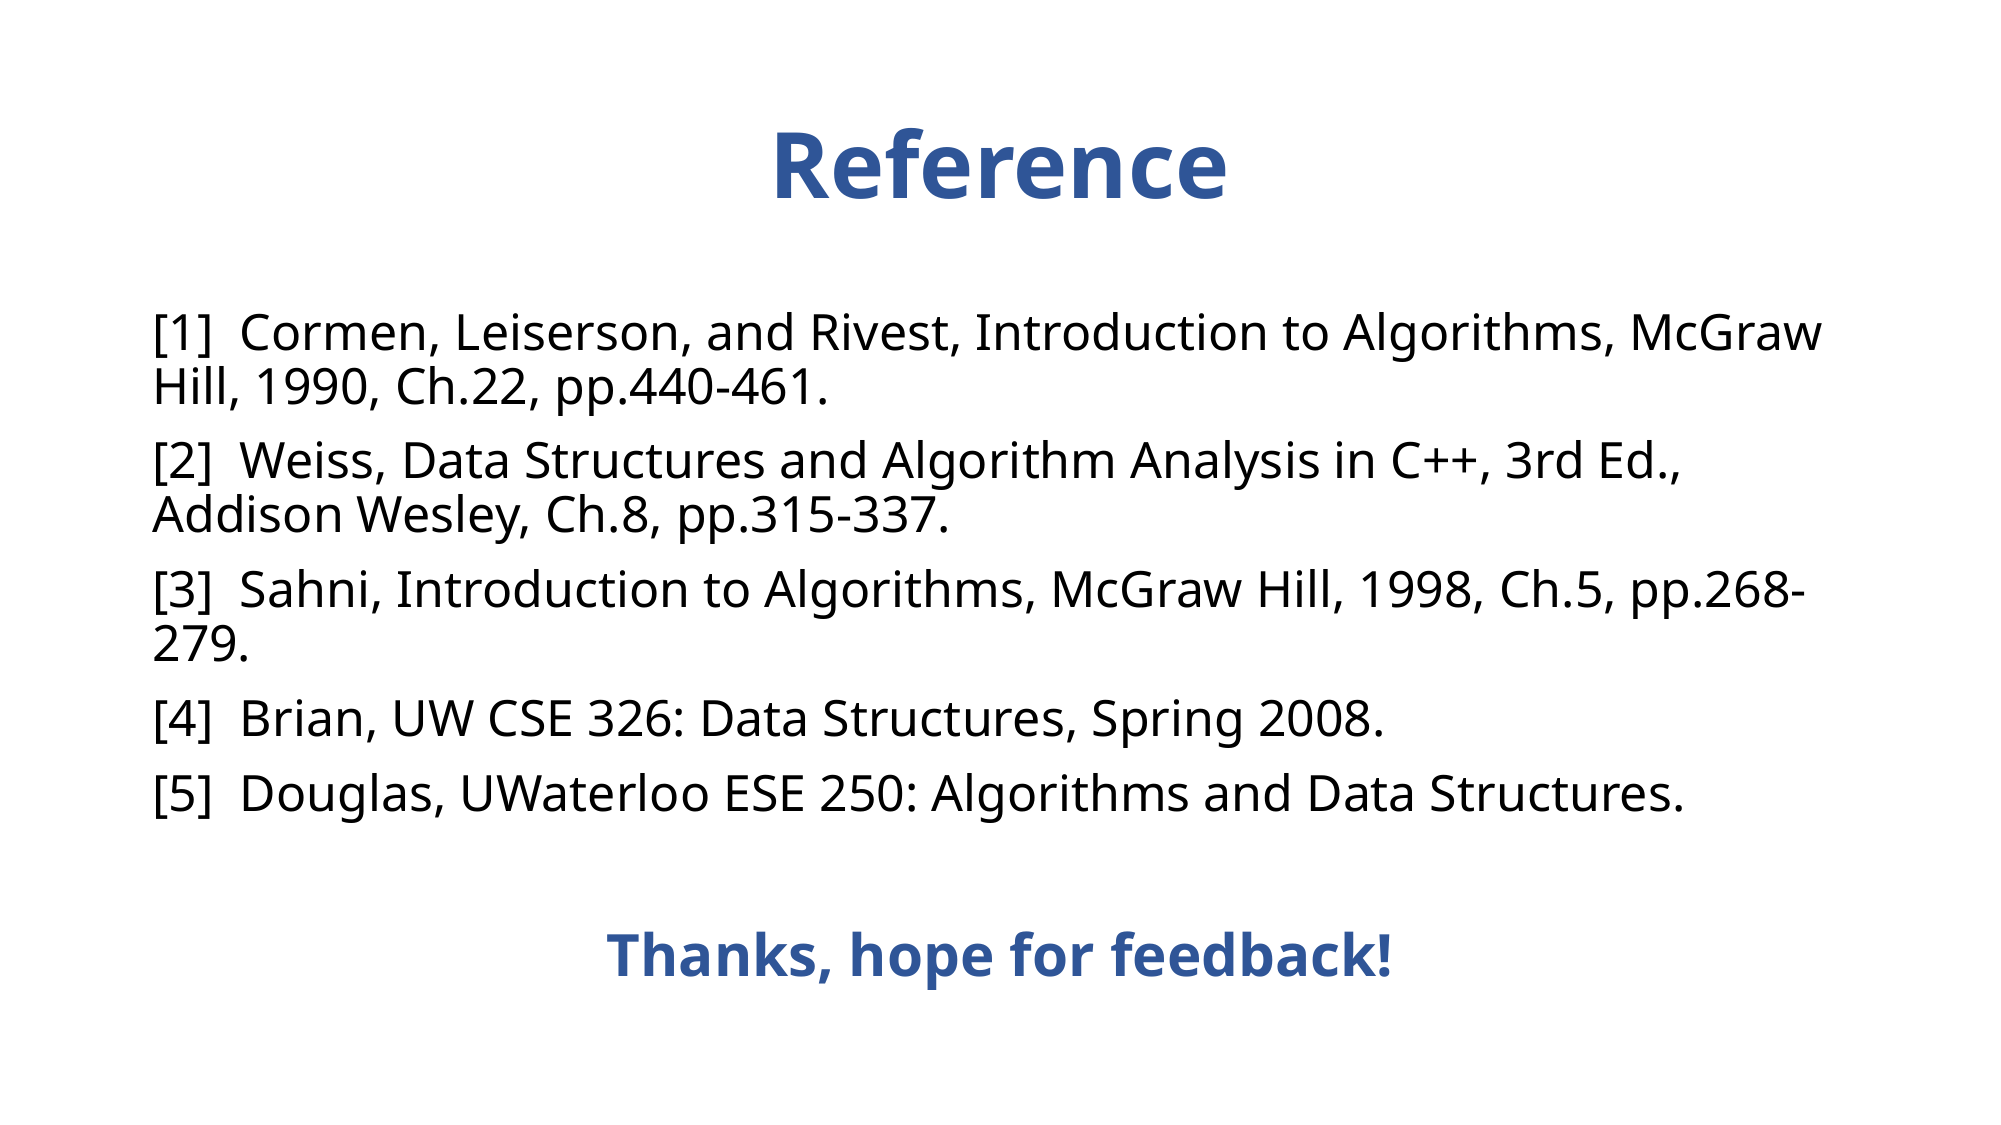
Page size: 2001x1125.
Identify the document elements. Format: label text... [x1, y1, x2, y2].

list [1] Cormen, Leiserson, and Rivest, Introduction to Algorithms, McGraw Hill, 1990, Ch.22, pp.440-461. [2] Weiss, Data Structures and Algorithm Analysis in C++, 3rd Ed., Addison Wesley, Ch.8, pp.315-337. [3] Sahni, Introduction to Algorithms, McGraw Hill, 1998, Ch.5, pp.268-279. [4] Brian, UW CSE 326: Data Structures, Spring 2008. [5] Douglas, UWaterloo ESE 250: Algorithms and Data Structures. Thanks, hope for feedback! [137, 299, 1863, 1014]
title Reference [137, 59, 1863, 278]
